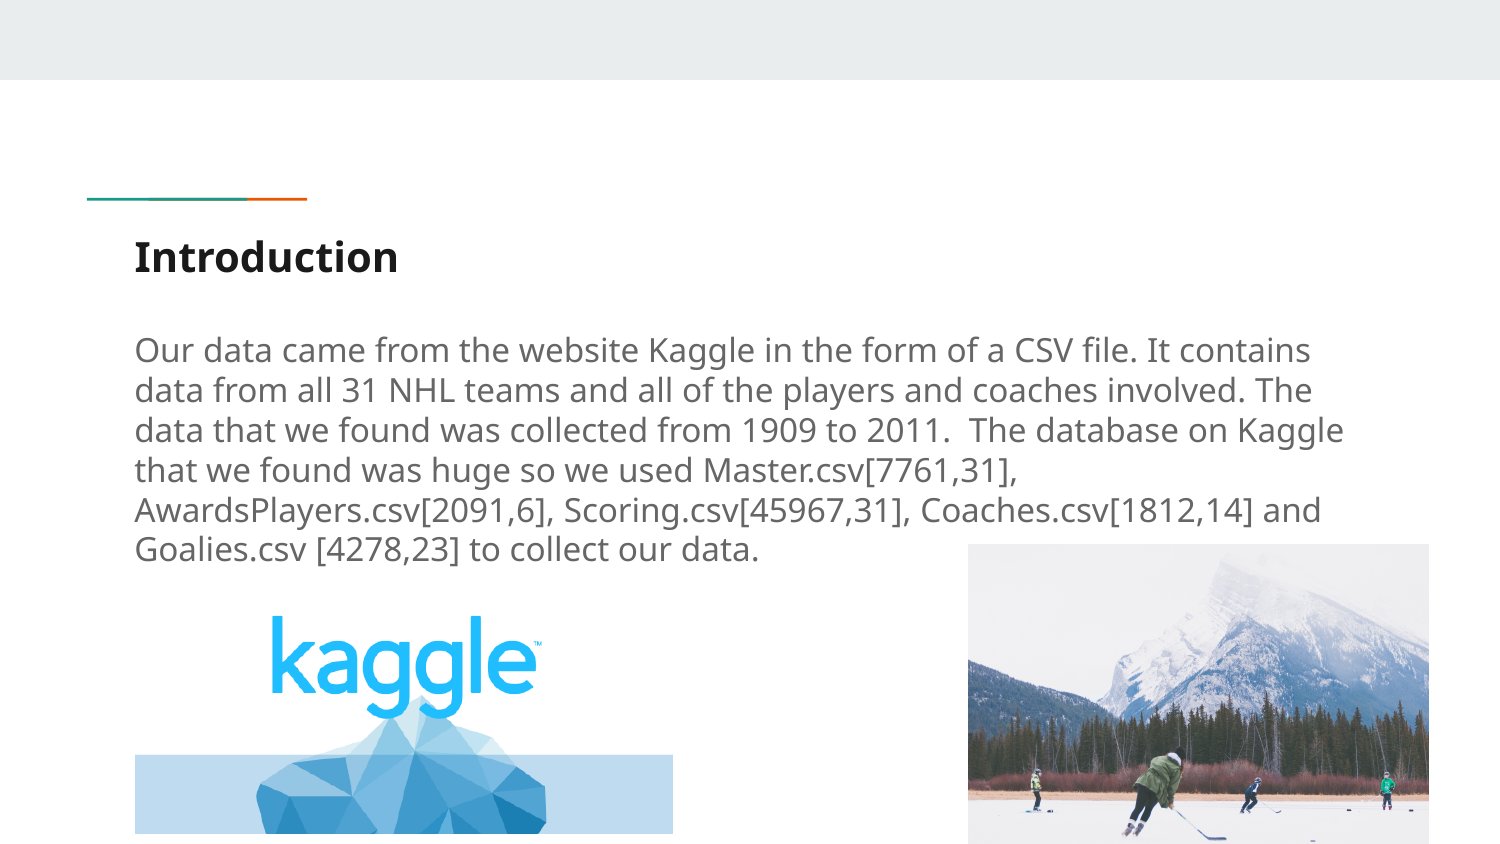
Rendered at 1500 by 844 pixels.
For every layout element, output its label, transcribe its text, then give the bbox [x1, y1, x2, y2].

picture [134, 581, 673, 835]
picture [967, 543, 1430, 844]
list Our data came from the website Kaggle in the form of a CSV file. It contains data from all 31 NHL teams and all of the players and coaches involved. The data that we found was collected from 1909 to 2011. The database on Kaggle that we found was huge so we used Master.csv[7761,31], AwardsPlayers.csv[2091,6], Scoring.csv[45967,31], Coaches.csv[1812,14] and Goalies.csv [4278,23] to collect our data. [119, 314, 1381, 685]
title Introduction [119, 216, 1381, 305]
